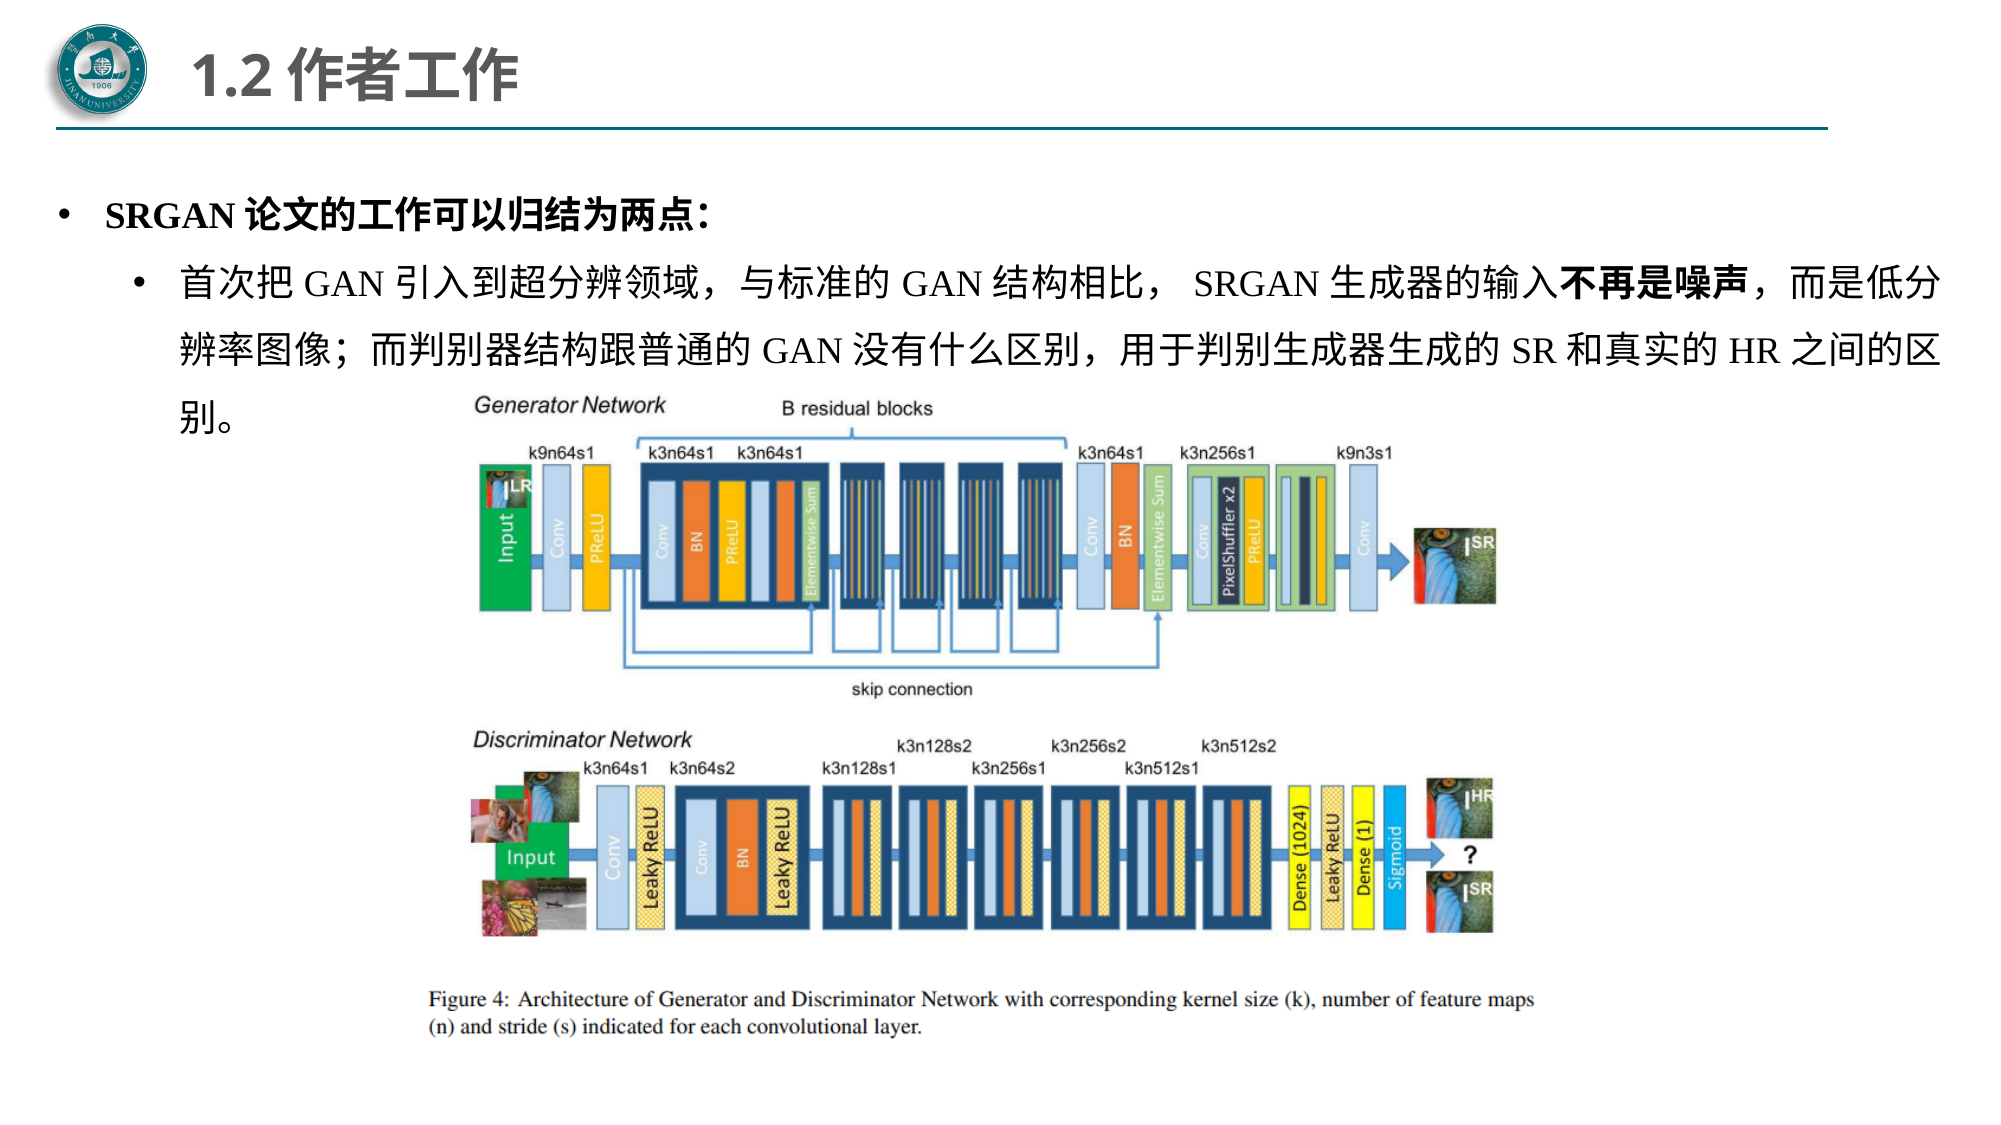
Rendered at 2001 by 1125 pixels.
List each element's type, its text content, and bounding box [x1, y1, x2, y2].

text_box 1.2作者工作 [174, 31, 672, 116]
picture [57, 24, 147, 114]
picture [413, 386, 1541, 1043]
text_box SRGAN论文的工作可以归结为两点： 首次把GAN引入到超分辨领域，与标准的GAN结构相比，SRGAN生成器的输入不再是噪声，而是低分辨率图像；而判别器结构跟普通的GAN没有什么区别，用于判别生成器生成的SR和真实的HR之间的区别。 [43, 161, 1957, 549]
